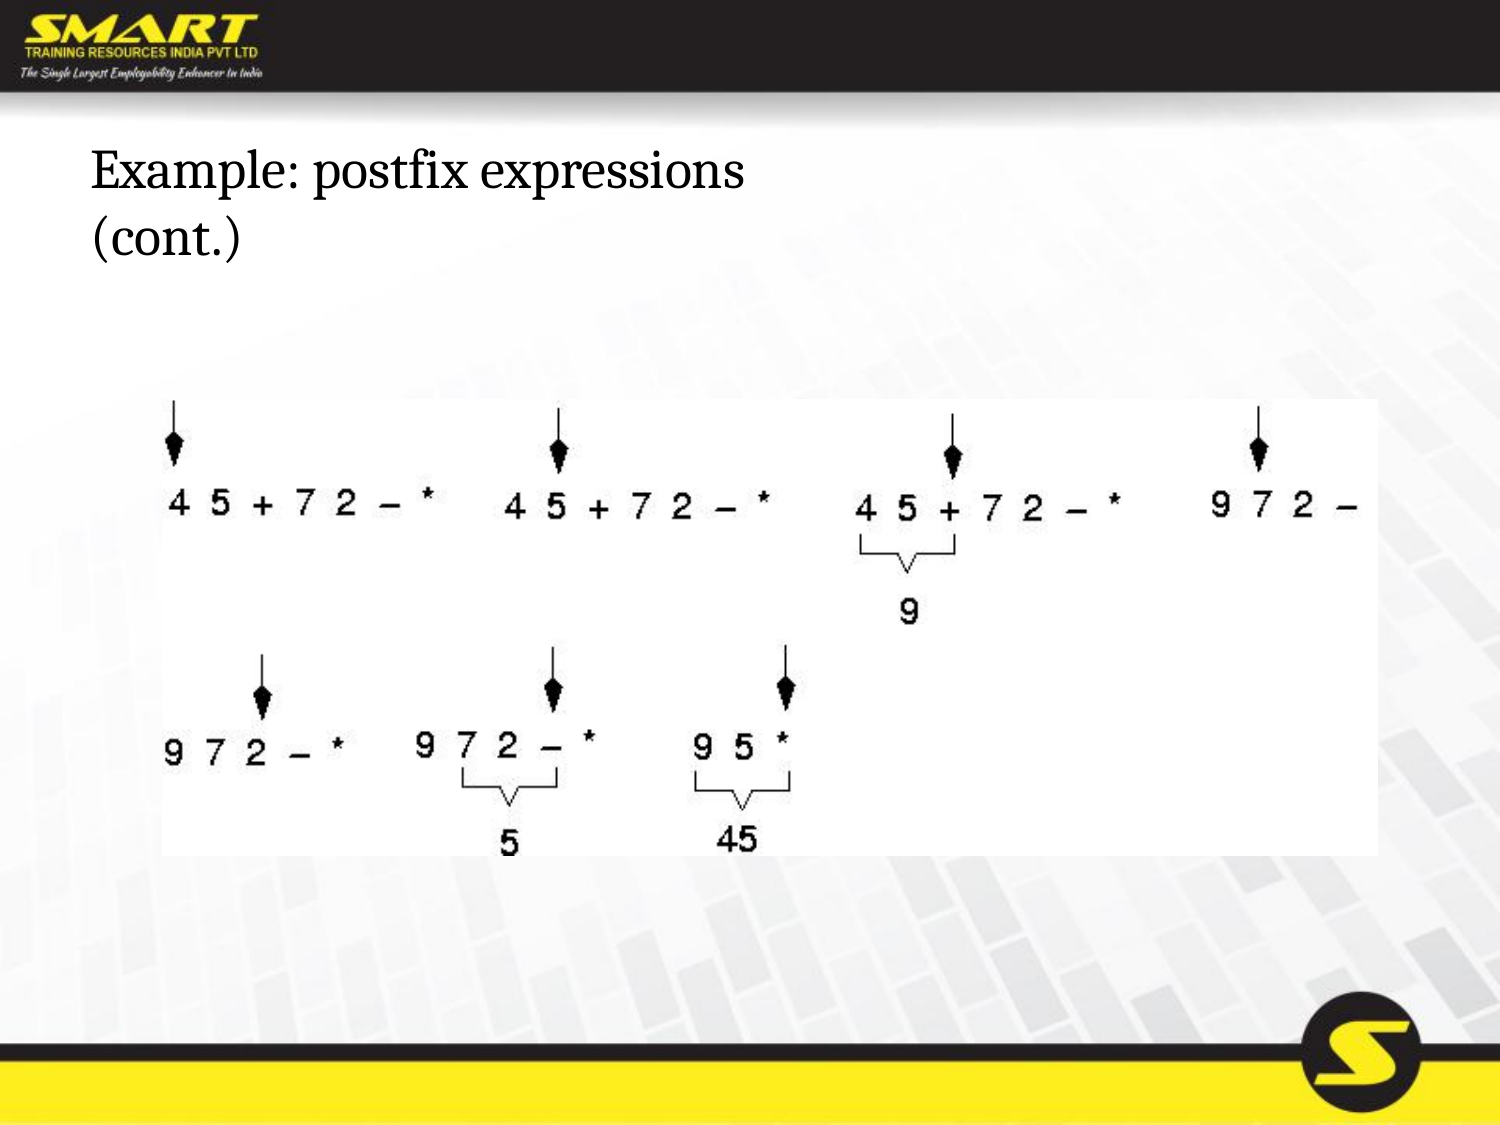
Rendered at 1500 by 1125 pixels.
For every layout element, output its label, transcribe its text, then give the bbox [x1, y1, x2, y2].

title Example: postfix expressions (cont.) [75, 125, 1425, 275]
picture [0, 0, 1500, 1125]
